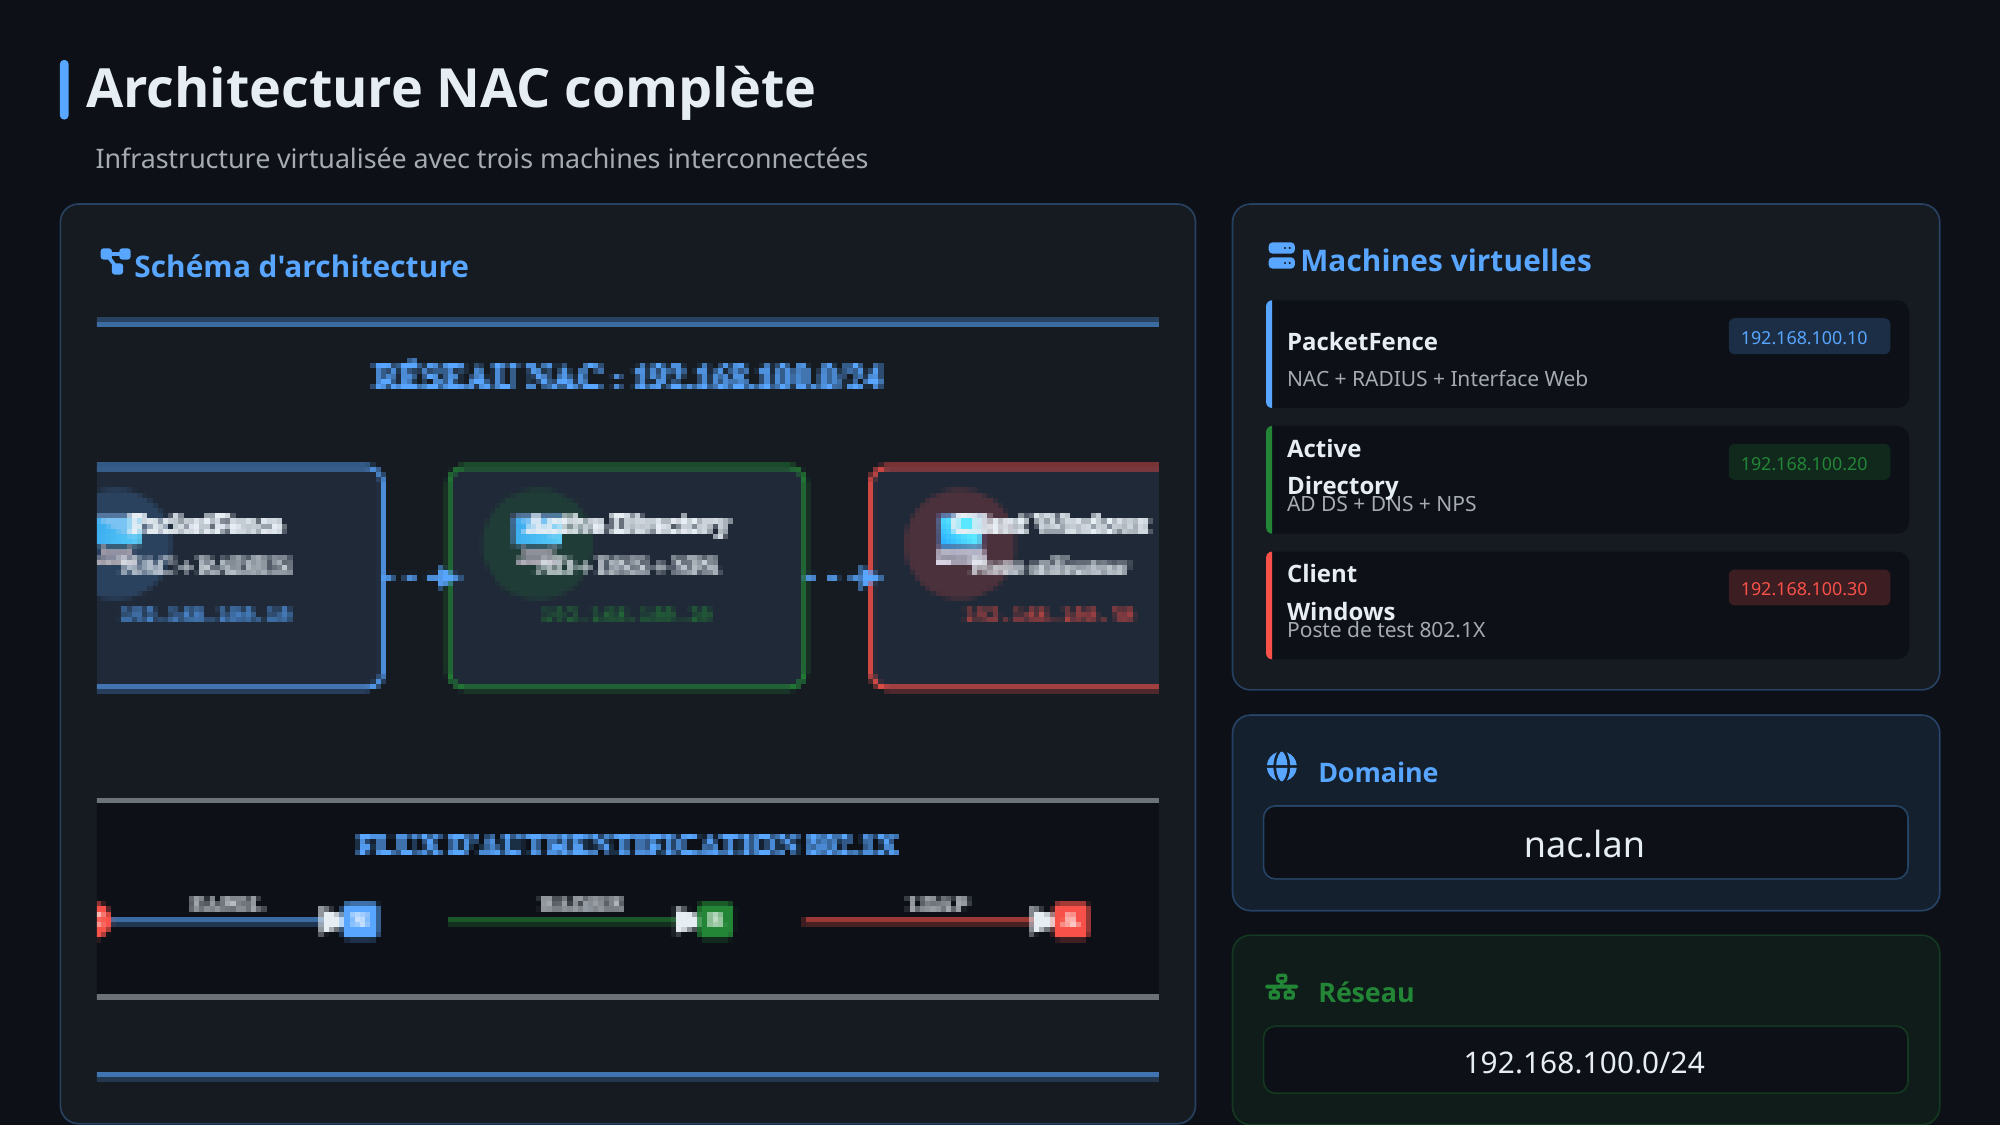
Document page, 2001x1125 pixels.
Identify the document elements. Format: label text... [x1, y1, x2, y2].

text_box [1268, 257, 1295, 269]
text_box [1273, 551, 1910, 660]
text_box Poste de test 802.1X [1287, 611, 1902, 642]
text_box [1266, 752, 1277, 766]
text_box [59, 59, 69, 120]
text_box Active Directory [1286, 443, 1476, 480]
text_box [60, 204, 1196, 1124]
text_box [1232, 204, 1940, 690]
text_box [1276, 751, 1288, 766]
text_box 192.168.100.10 [1728, 318, 1900, 355]
text_box AD DS + DNS + NPS [1287, 485, 1902, 516]
text_box [1232, 715, 1940, 911]
text_box [1266, 300, 1273, 409]
picture [96, 312, 1159, 1088]
text_box Infrastructure virtualisée avec trois machines interconnectées [95, 131, 1954, 174]
text_box 192.168.100.20 [1728, 443, 1900, 480]
text_box [1232, 935, 1940, 1125]
text_box [1268, 242, 1295, 254]
text_box Machines virtuelles [1300, 234, 1925, 277]
text_box [1264, 973, 1299, 1000]
text_box [1273, 425, 1910, 534]
text_box [1266, 425, 1273, 534]
text_box PacketFence [1286, 318, 1440, 355]
text_box 192.168.100.0/24 [1255, 1025, 1914, 1092]
text_box 192.168.100.30 [1728, 569, 1900, 606]
text_box Domaine [1318, 745, 1443, 788]
text_box [100, 248, 131, 275]
text_box nac.lan [1254, 805, 1916, 878]
text_box [1266, 551, 1273, 660]
text_box [1266, 767, 1277, 781]
text_box Schéma d'architecture [134, 240, 1174, 283]
text_box Client Windows [1286, 569, 1470, 606]
text_box [1286, 767, 1297, 781]
text_box Architecture NAC complète [86, 59, 826, 120]
text_box NAC + RADIUS + Interface Web [1287, 360, 1902, 391]
text_box [1286, 752, 1297, 766]
text_box [1276, 767, 1288, 782]
text_box [1273, 300, 1910, 409]
text_box Réseau [1318, 965, 1422, 1008]
